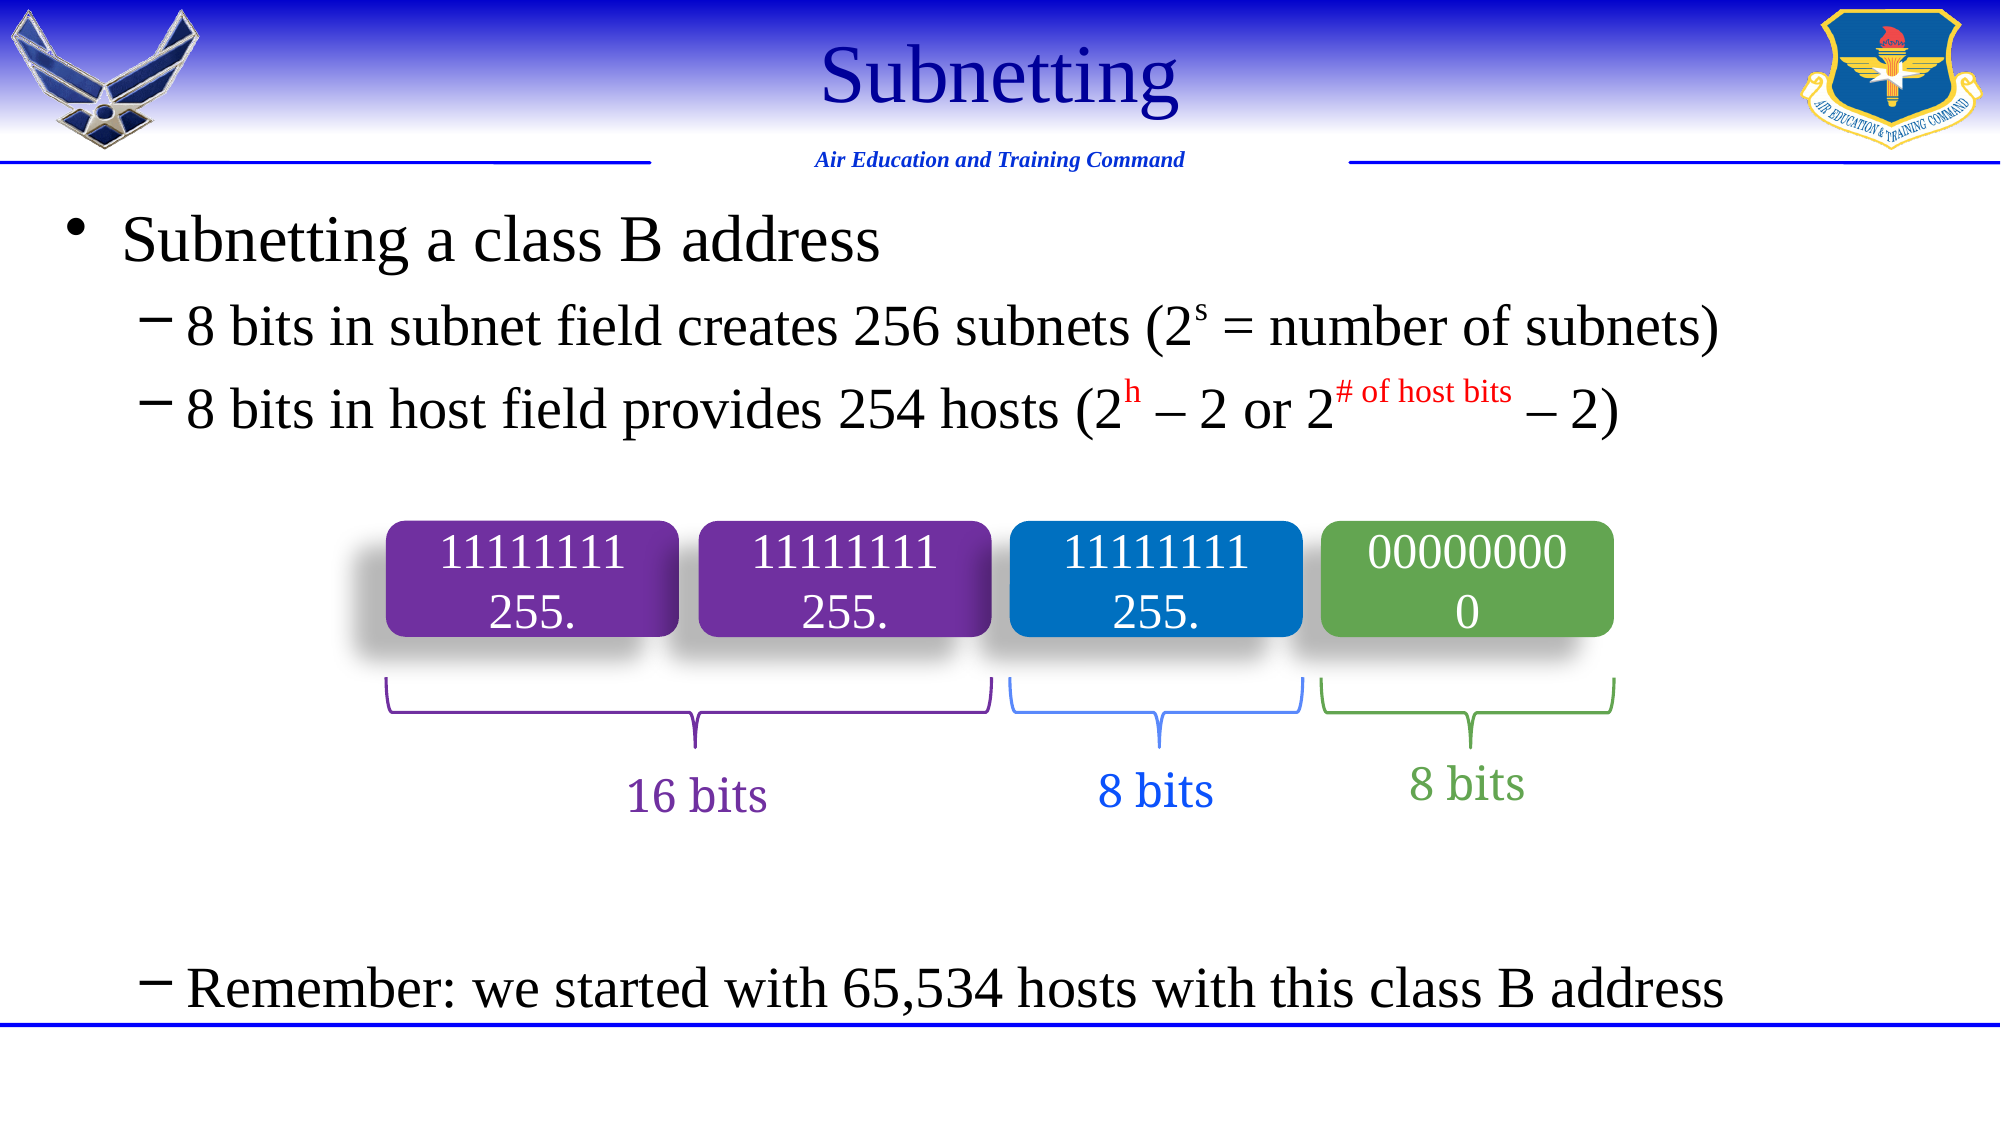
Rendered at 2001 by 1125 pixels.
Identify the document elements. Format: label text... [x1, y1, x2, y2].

list Subnetting a class B address 8 bits in subnet field creates 256 subnets (2s = number of subnets) 8 bits in host field provides 254 hosts (2h – 2 or 2# of host bits – 2) Remember: we started with 65,534 hosts with this class B address [49, 186, 1951, 1013]
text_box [385, 520, 1615, 830]
picture [10, 9, 200, 150]
picture [1800, 9, 1983, 150]
title Subnetting [199, 0, 1801, 138]
